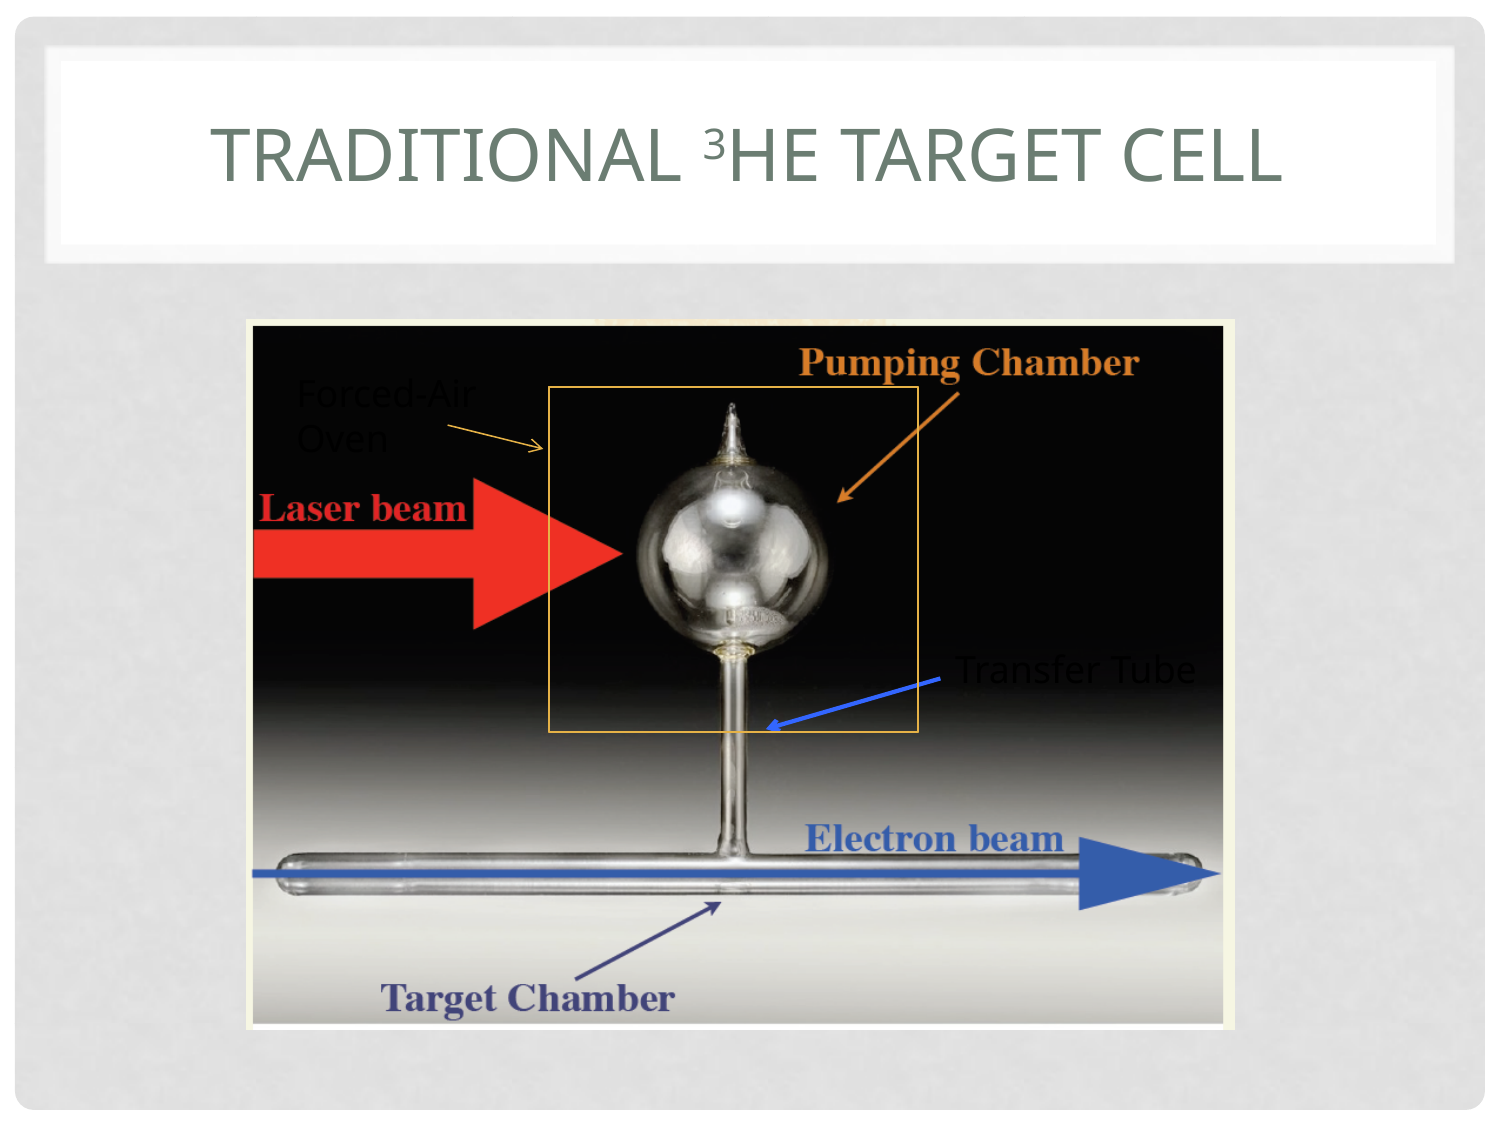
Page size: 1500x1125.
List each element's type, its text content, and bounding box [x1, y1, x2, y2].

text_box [765, 678, 941, 730]
title Traditional 3He target cell [69, 66, 1425, 238]
picture [246, 319, 1235, 1030]
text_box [447, 424, 544, 450]
